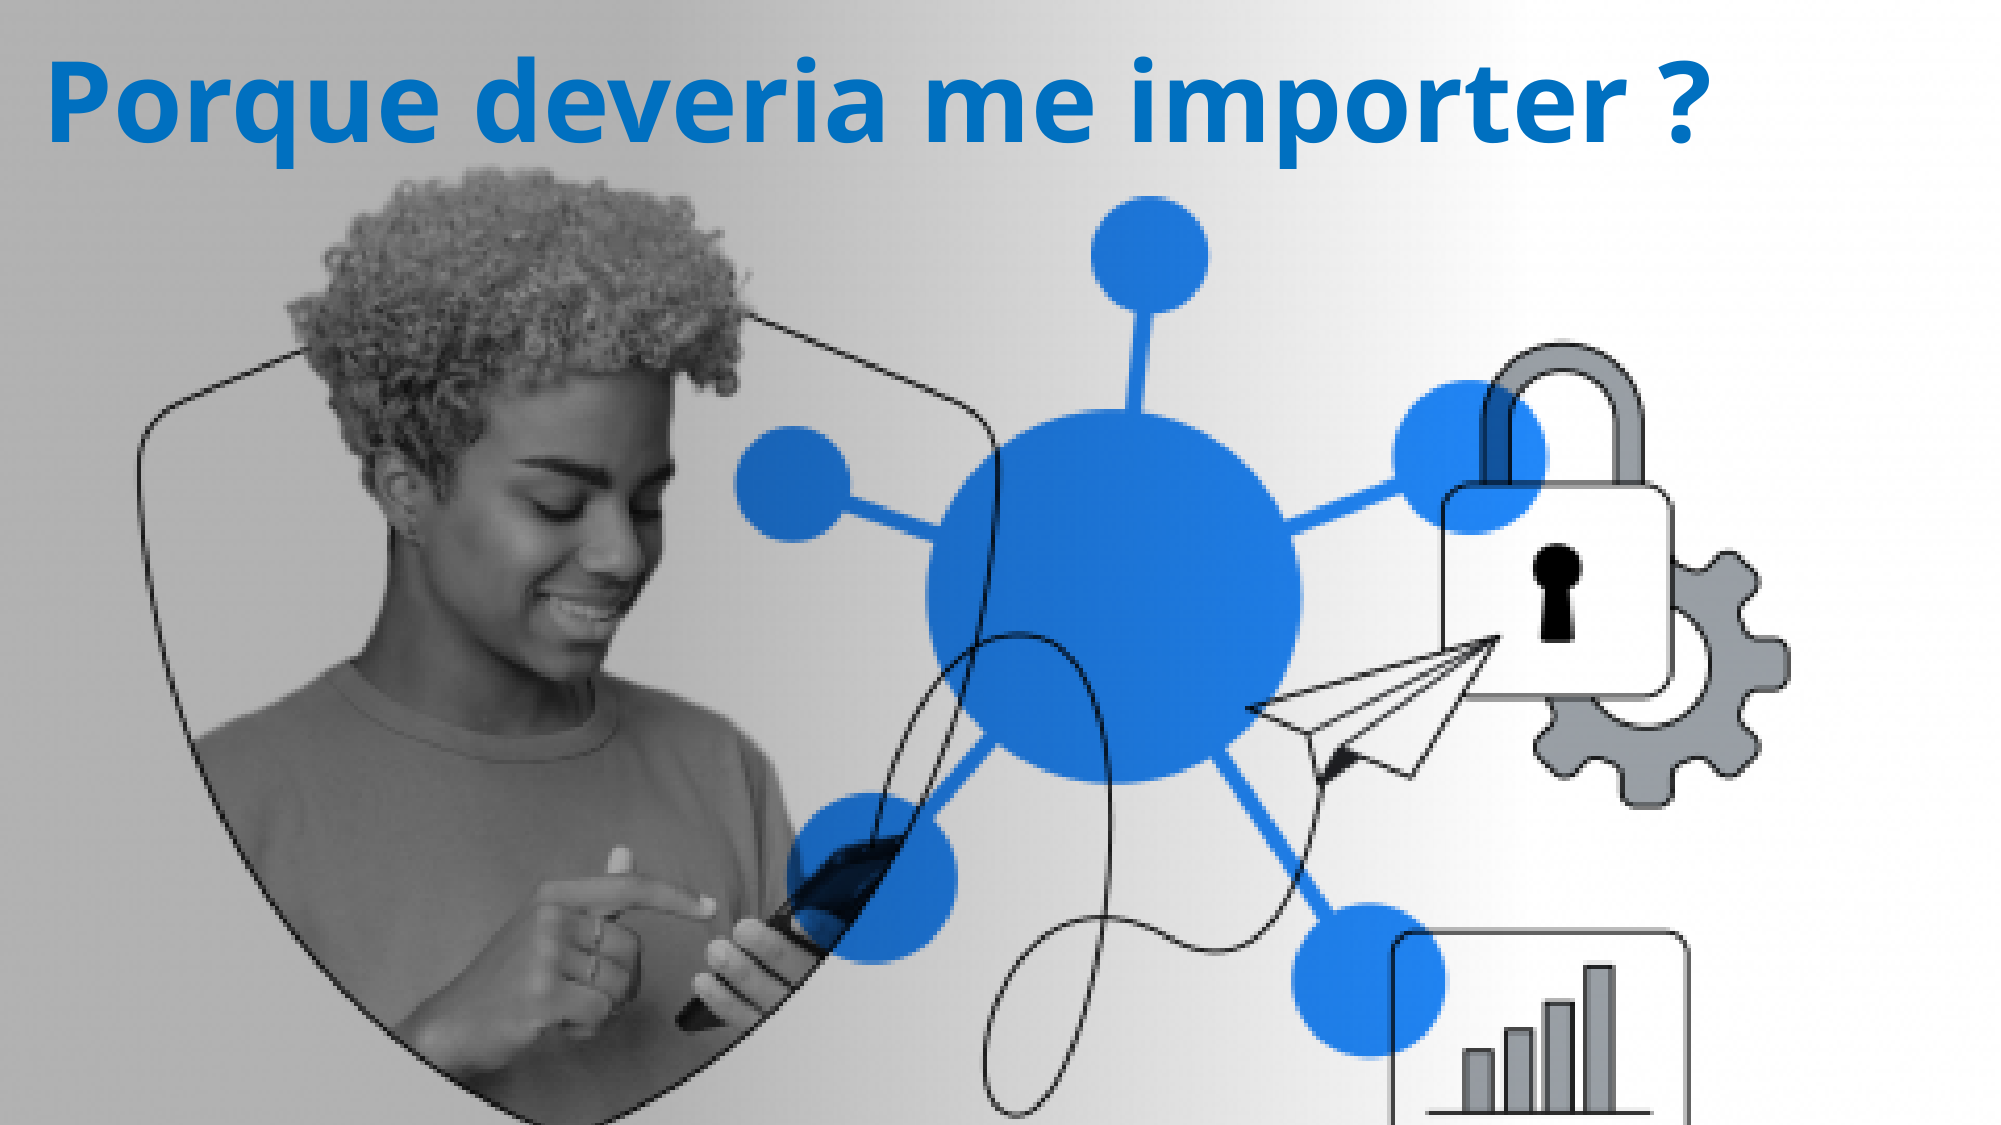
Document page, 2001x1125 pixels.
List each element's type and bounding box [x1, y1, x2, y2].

list [0, 0, 2000, 1125]
